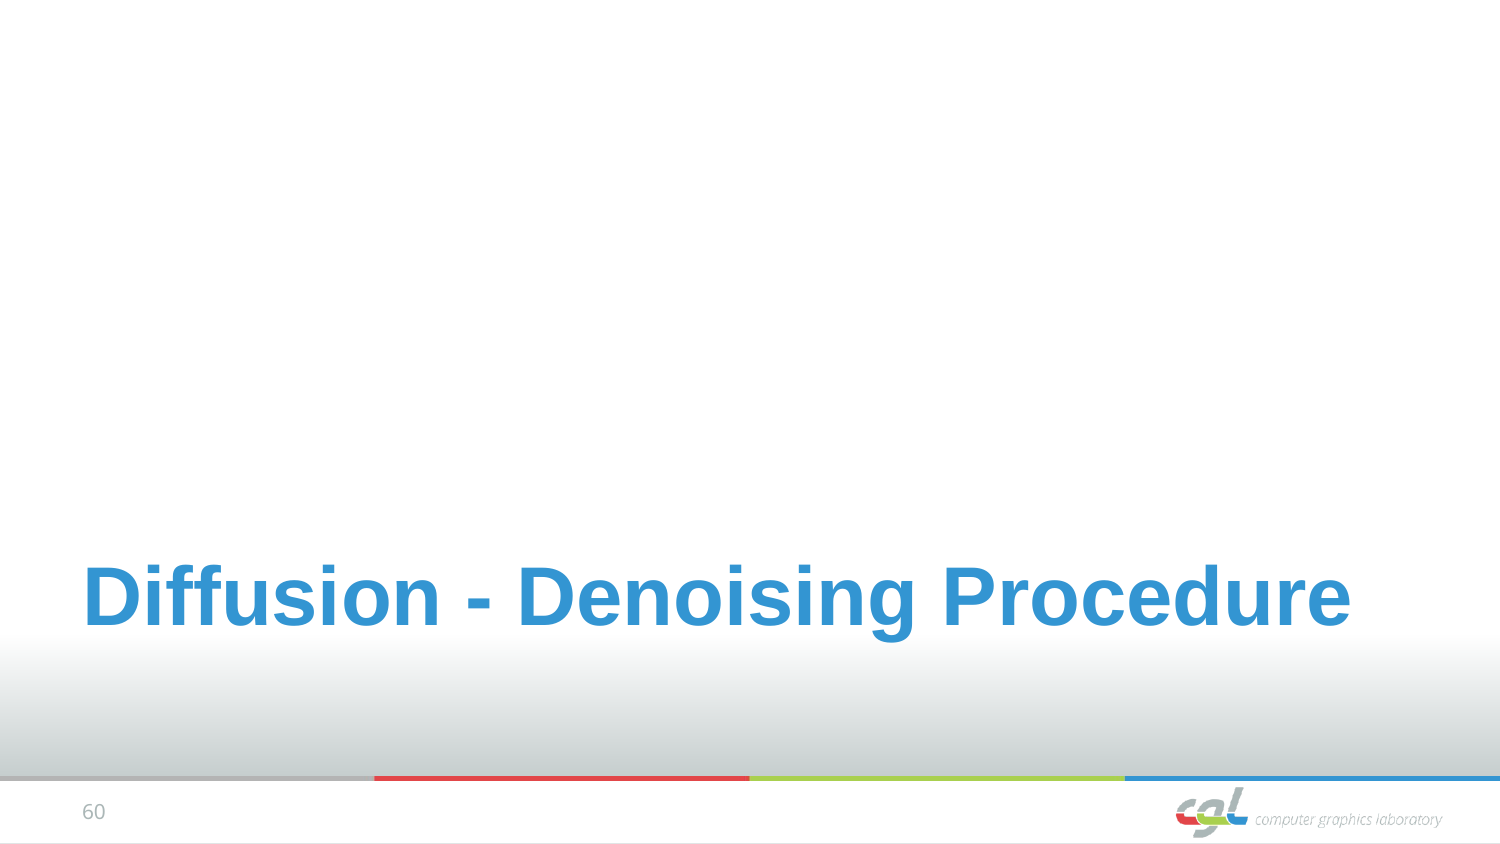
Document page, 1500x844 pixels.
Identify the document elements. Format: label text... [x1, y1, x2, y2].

slide_number ‹#› [52, 800, 136, 824]
title Diffusion - Denoising Procedure [52, 542, 1448, 710]
picture [0, 776, 1500, 844]
